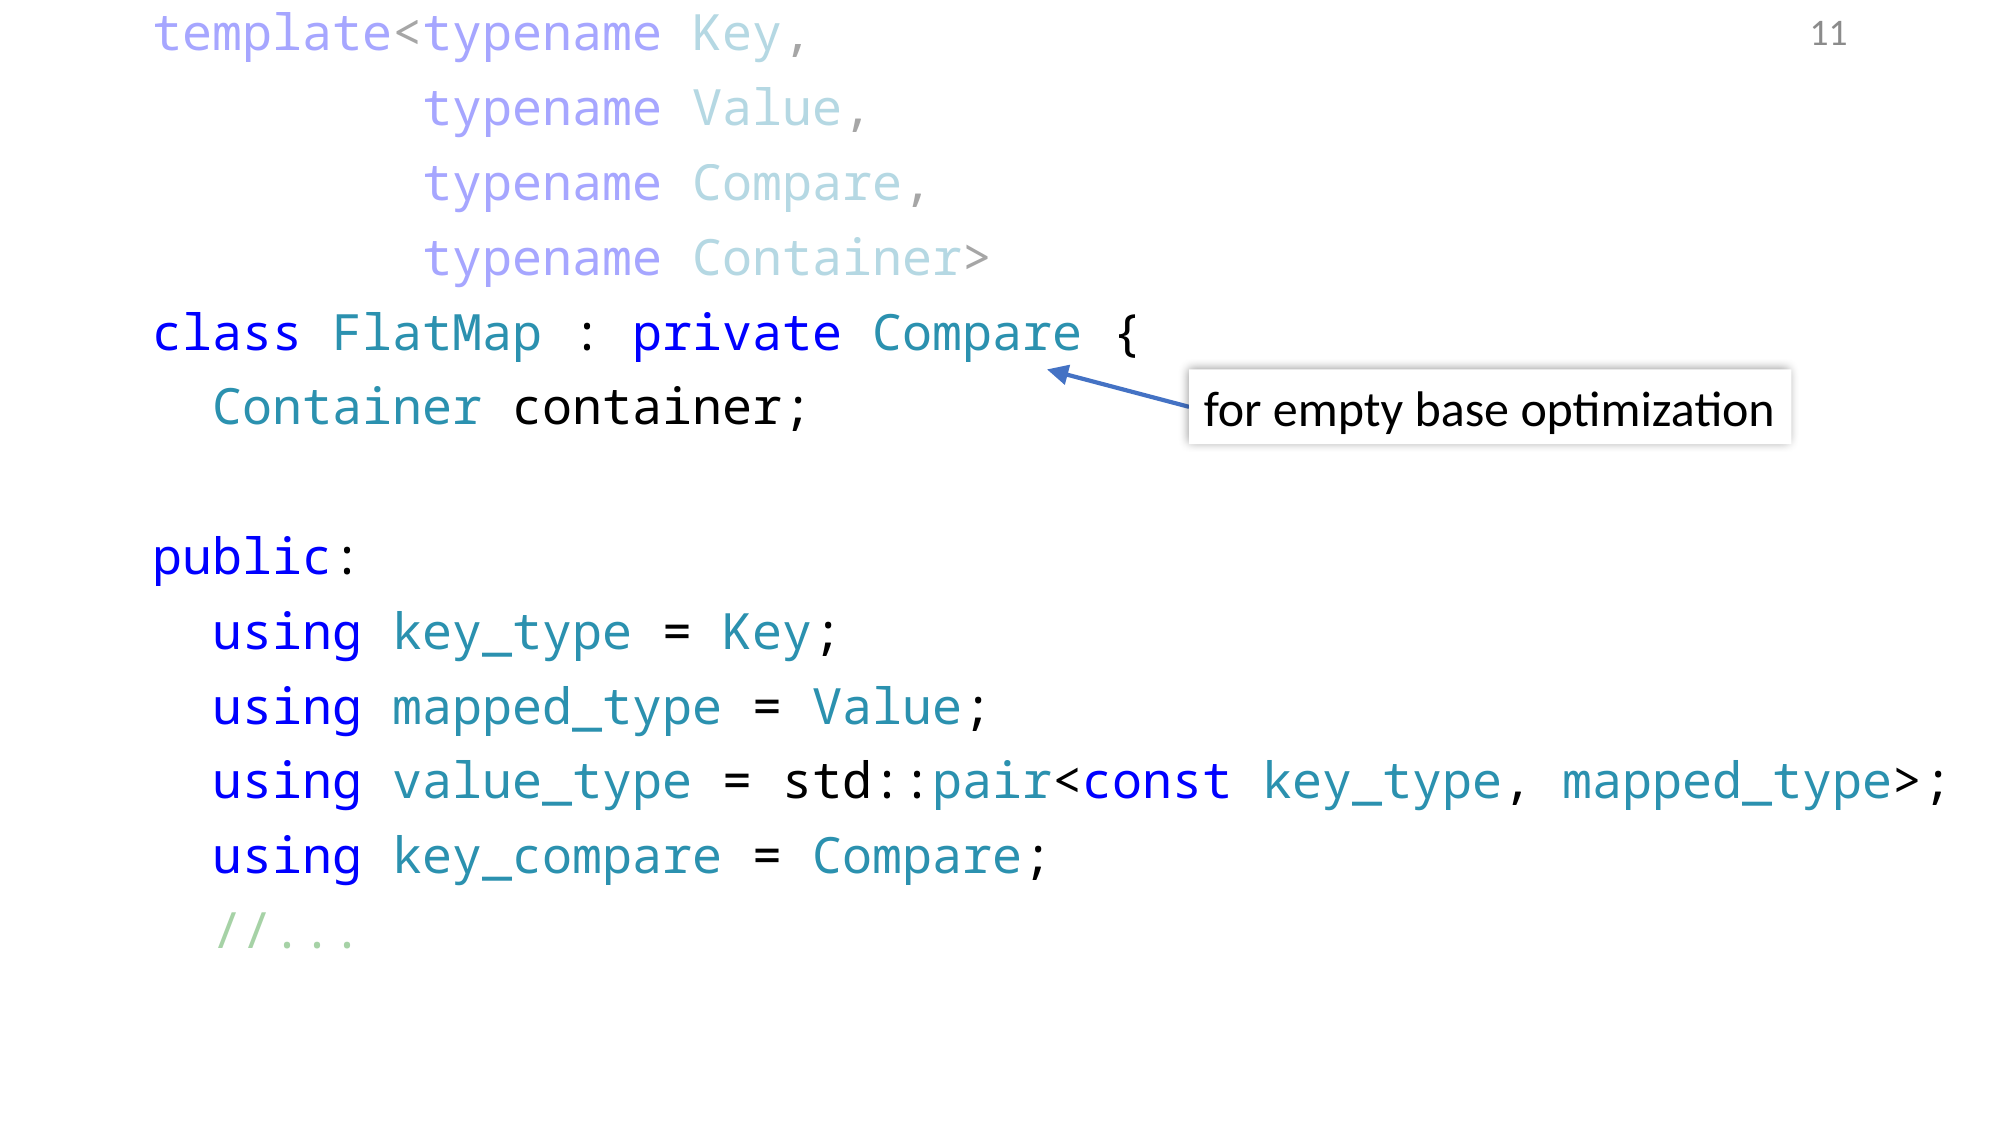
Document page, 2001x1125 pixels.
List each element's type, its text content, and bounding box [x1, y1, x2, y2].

slide_number 11 [1412, 0, 1863, 60]
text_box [1047, 369, 1189, 408]
text_box for empty base optimization [1189, 369, 1792, 445]
list template<typename Key, typename Value, typename Compare, typename Container> class FlatMap : private Compare { Container container; public: using key_type = Key; using mapped_type = Value; using value_type = std::pair<const key_type, mapped_type>; using key_compare = Compare; //... [137, 0, 2000, 1125]
